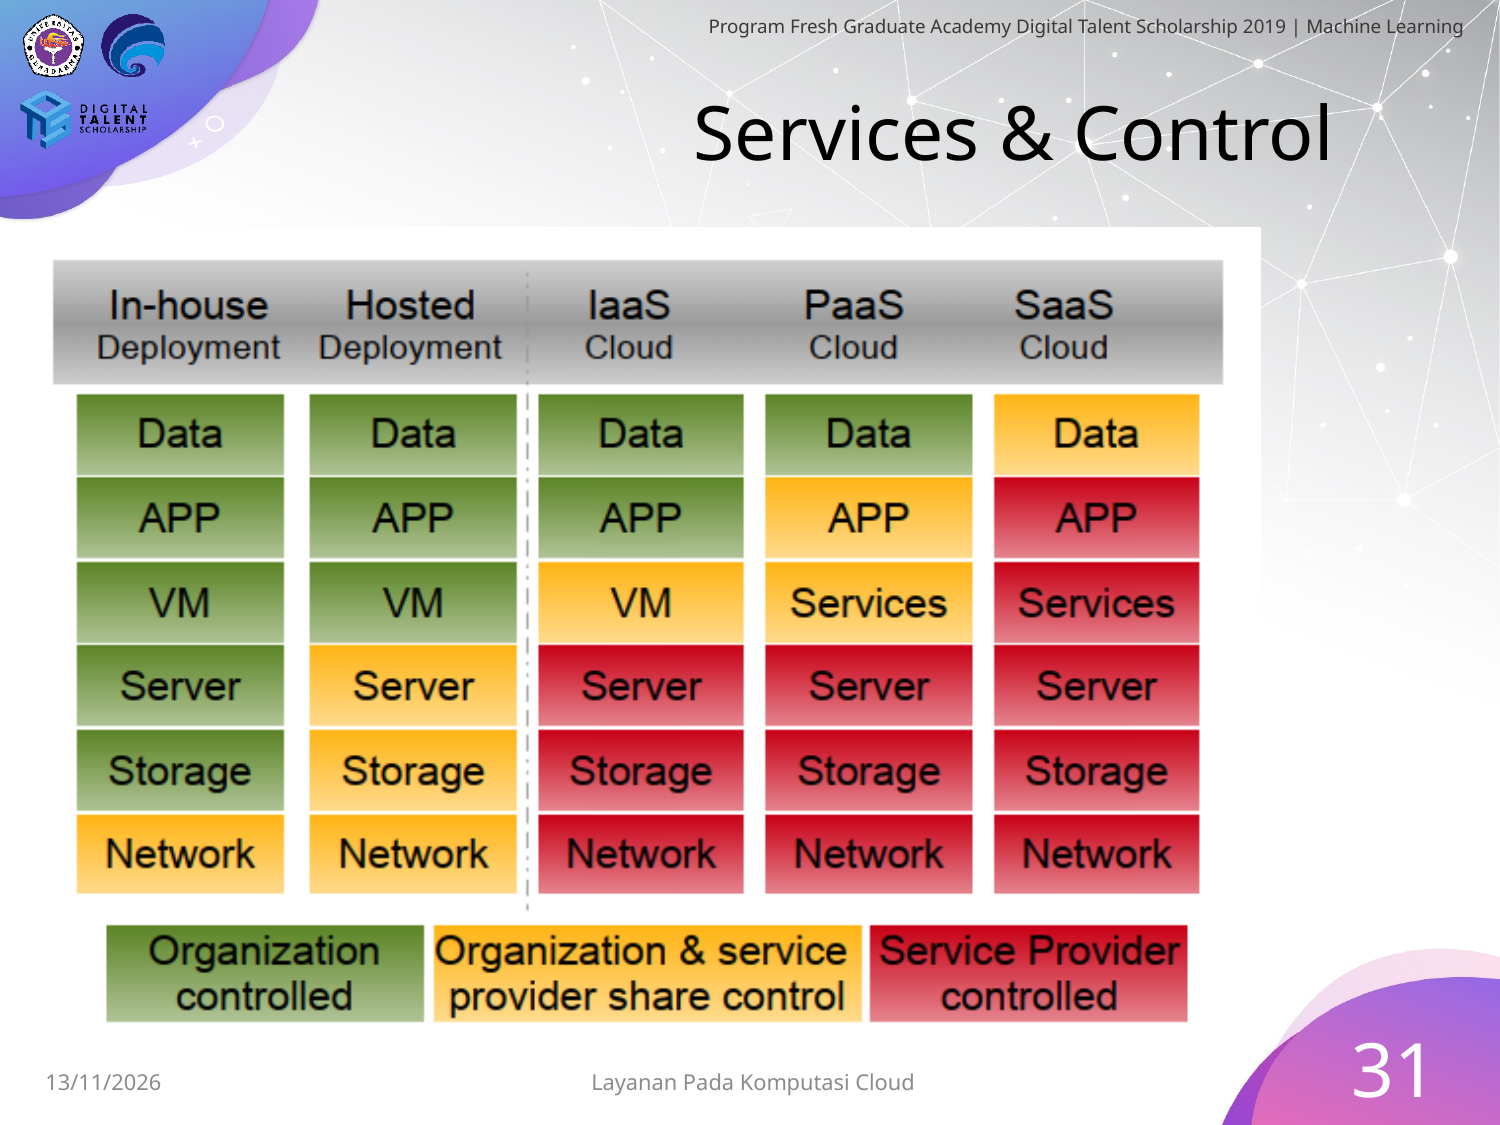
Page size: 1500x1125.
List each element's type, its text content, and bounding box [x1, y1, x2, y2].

slide_number 31 [1313, 1032, 1477, 1115]
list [30, 227, 1261, 1054]
title Services & Control [271, 66, 1477, 207]
footer Layanan Pada Komputasi Cloud [386, 1054, 1121, 1114]
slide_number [30, 1054, 272, 1114]
picture [0, 0, 1500, 1125]
